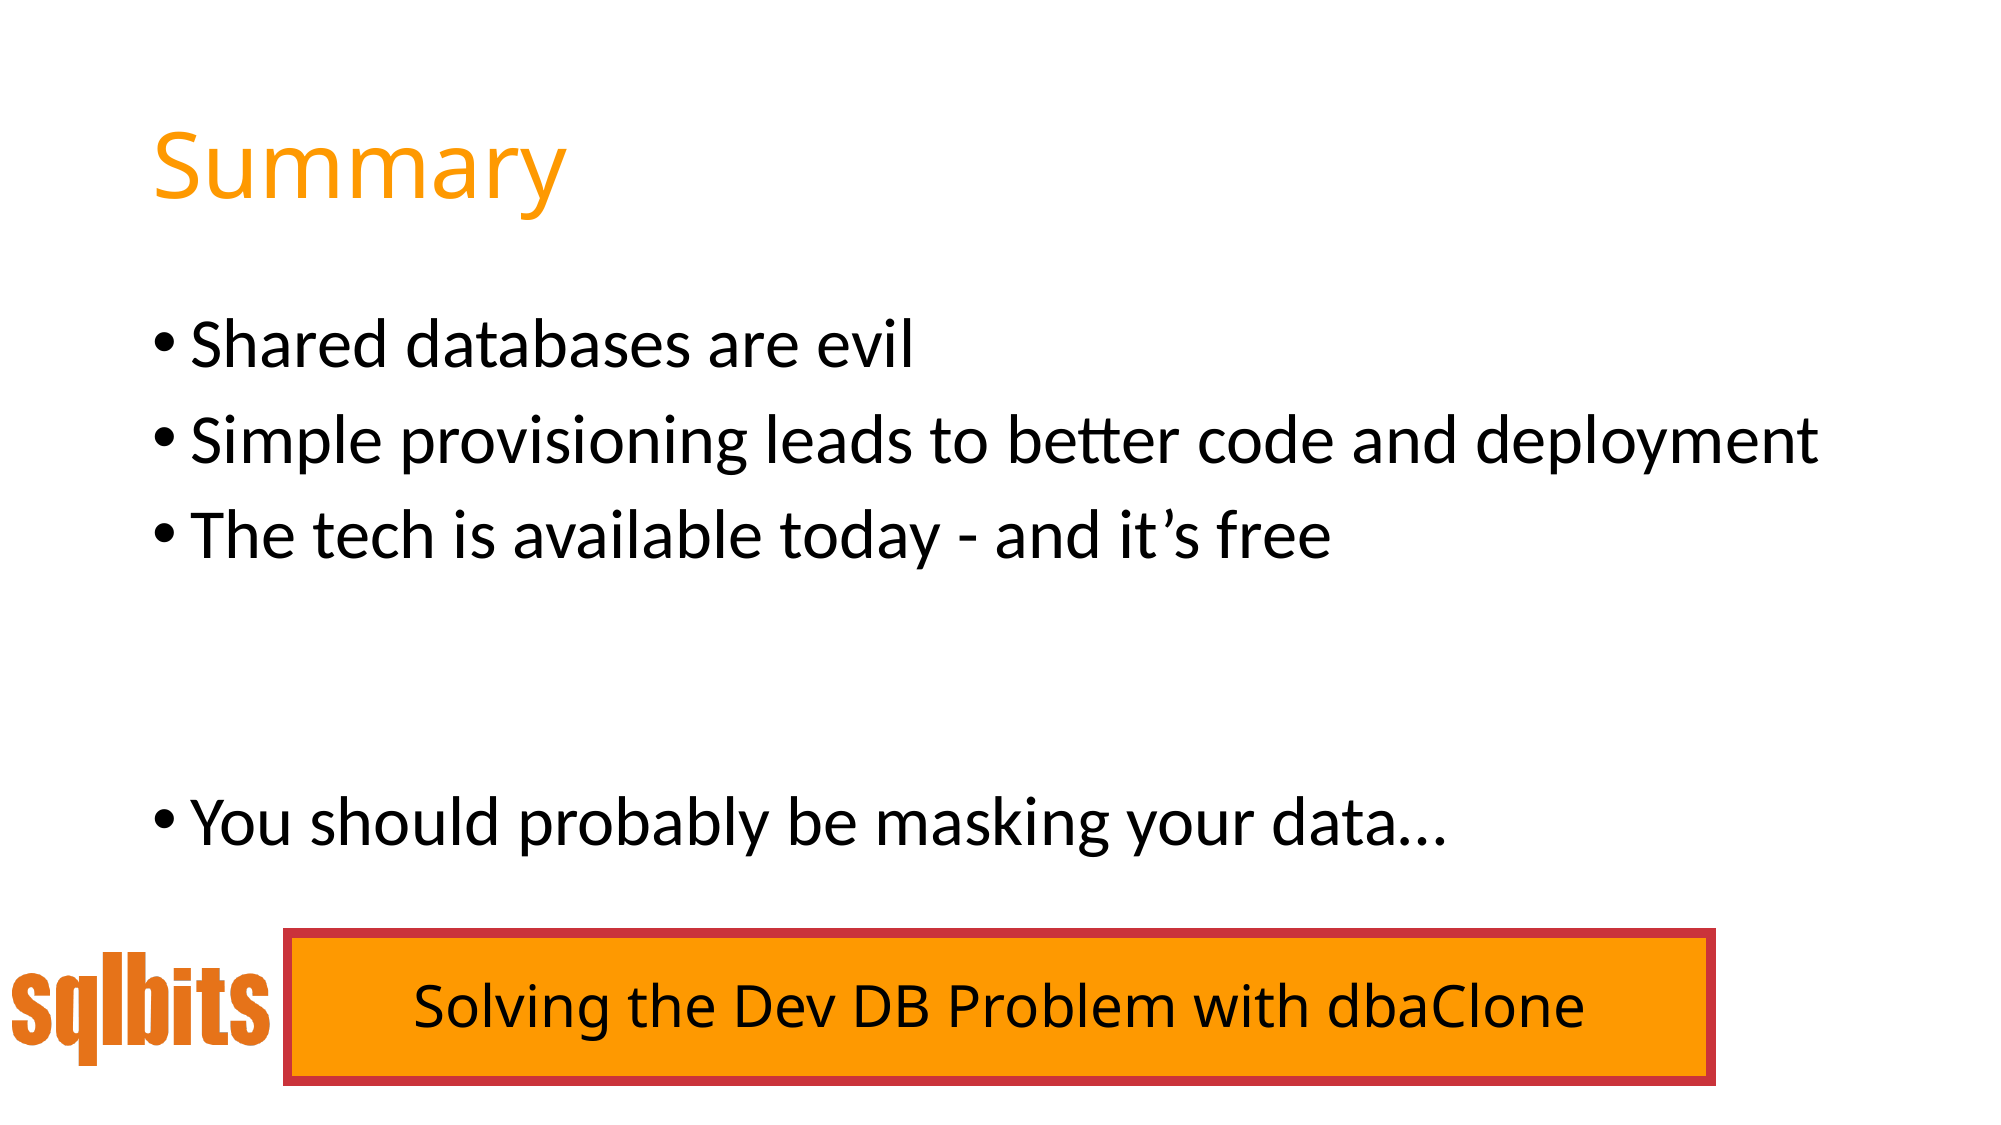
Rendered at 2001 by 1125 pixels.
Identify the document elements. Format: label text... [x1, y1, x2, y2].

picture [12, 952, 270, 1066]
list Shared databases are evil Simple provisioning leads to better code and deployment The tech is available today - and it’s free You should probably be masking your data… [137, 299, 1863, 916]
title Summary [137, 59, 1863, 278]
